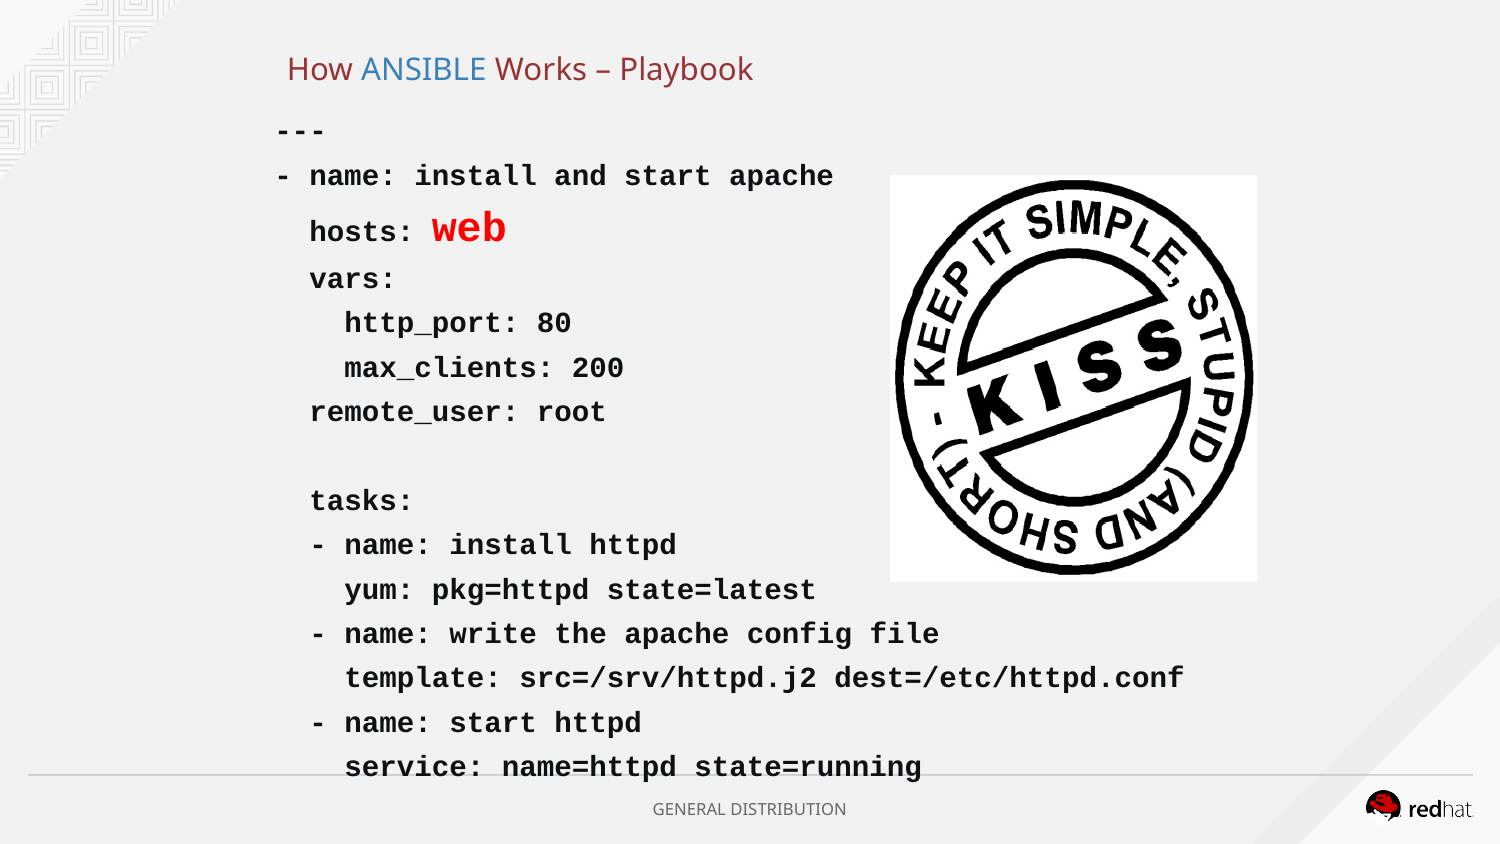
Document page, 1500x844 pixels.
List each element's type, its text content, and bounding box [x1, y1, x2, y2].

picture [0, 0, 1500, 844]
text_box --- - name: install and start apache hosts: web vars: http_port: 80 max_clients: 200 remote_user: root tasks: - name: install httpd yum: pkg=httpd state=latest - name: write the apache config file template: src=/srv/httpd.j2 dest=/etc/httpd.conf - name: start httpd service: name=httpd state=running [253, 101, 1247, 780]
text_box How ANSIBLE Works – Playbook [271, 4, 1229, 101]
